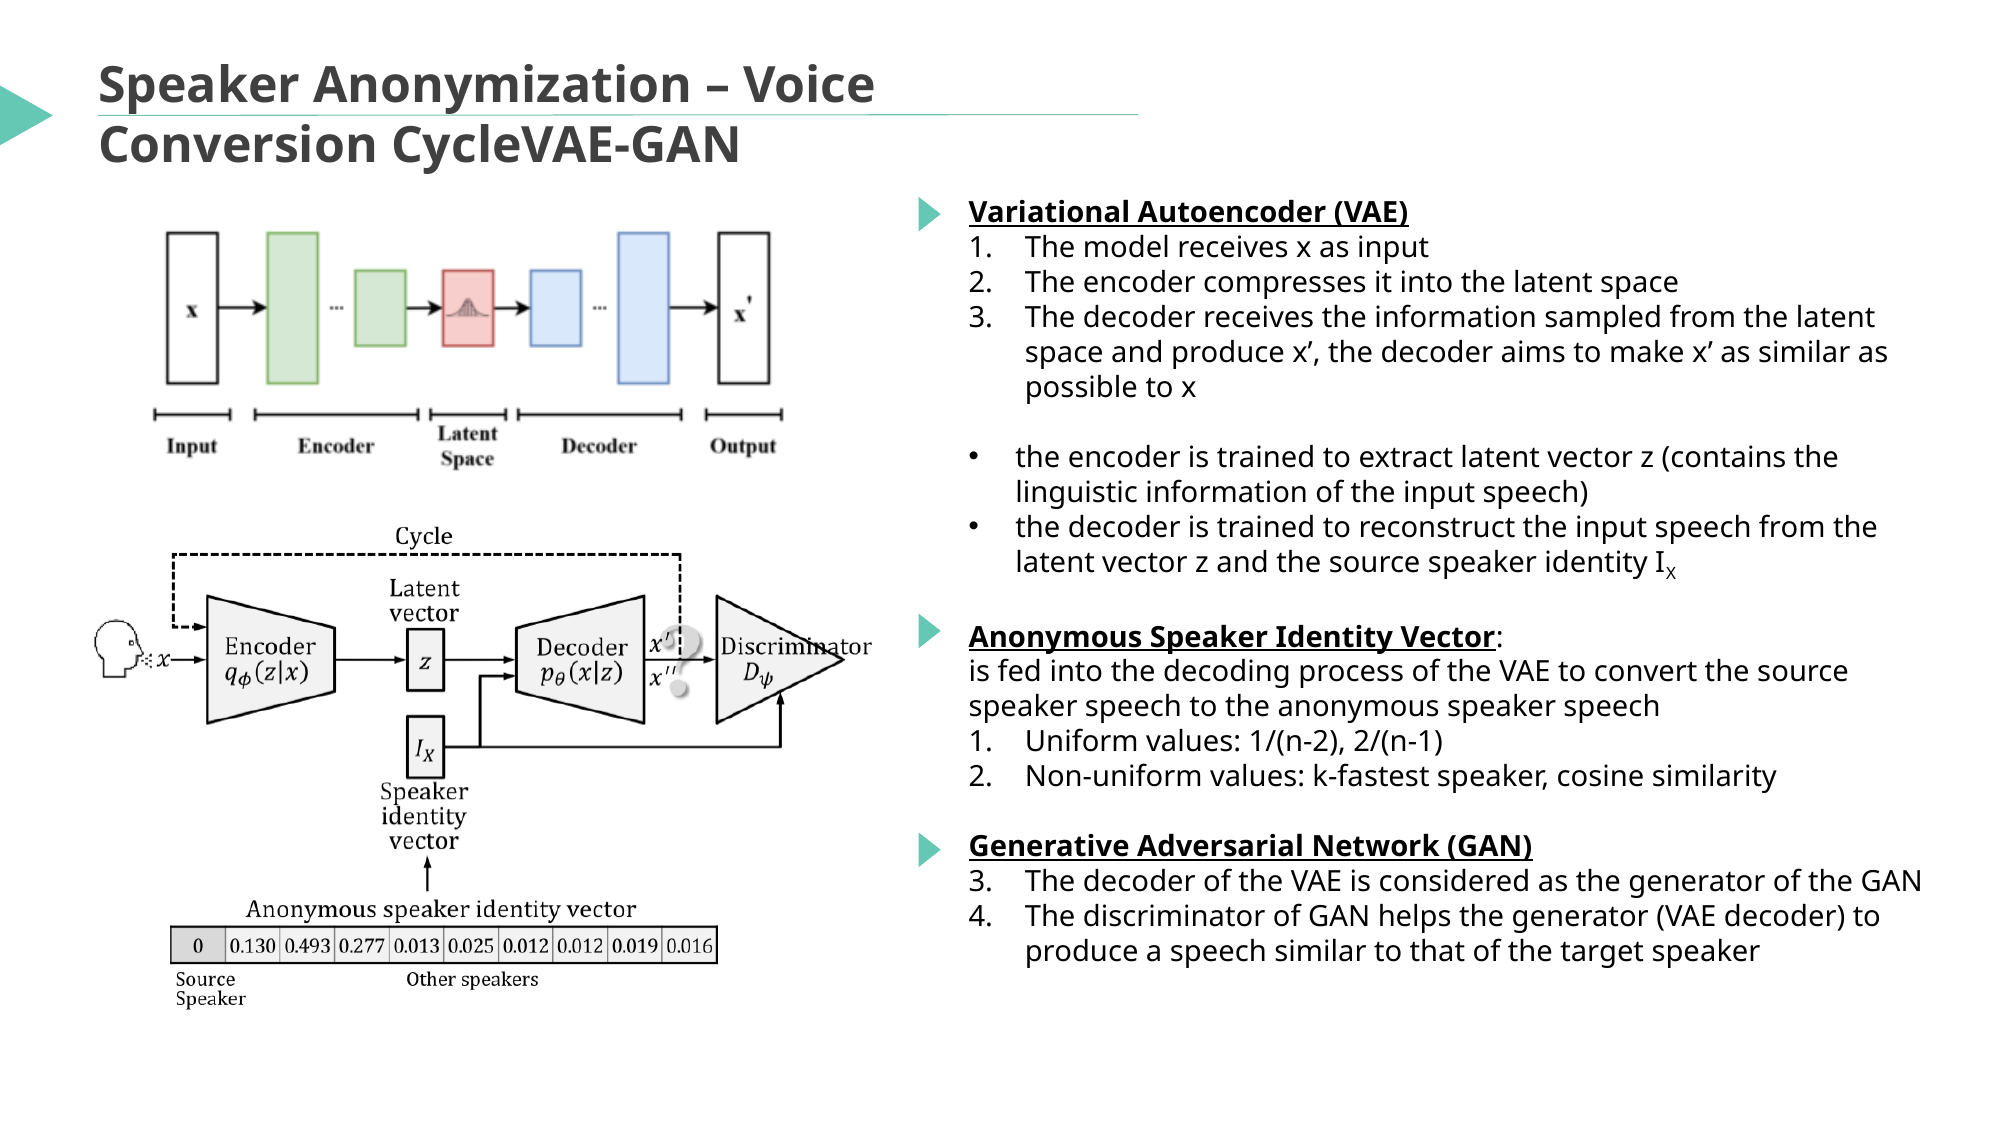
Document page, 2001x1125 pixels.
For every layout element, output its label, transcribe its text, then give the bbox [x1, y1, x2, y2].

text_box [917, 194, 943, 234]
picture [46, 194, 891, 1011]
text_box Variational Autoencoder (VAE) The model receives x as input The encoder compresses it into the latent space The decoder receives the information sampled from the latent space and produce x’, the decoder aims to make x’ as similar as possible to x the encoder is trained to extract latent vector z (contains the linguistic information of the input speech) the decoder is trained to reconstruct the input speech from the latent vector z and the source speaker identity I­X Anonymous Speaker Identity Vector: is fed into the decoding process of the VAE to convert the source speaker speech to the anonymous speaker speech Uniform values: 1/(n-2), 2/(n-1) Non-uniform values: k-fastest speaker, cosine similarity Generative Adversarial Network (GAN) The decoder of the VAE is considered as the generator of the GAN The discriminator of GAN helps the generator (VAE decoder) to produce a speech similar to that of the target speaker [953, 518, 1954, 1080]
text_box [0, 84, 56, 147]
text_box Variational Autoencoder (VAE) The model receives x as input The encoder compresses it into the latent space The decoder receives the information sampled from the latent space and produce x’, the decoder aims to make x’ as similar as possible to x the encoder is trained to extract latent vector z (contains the linguistic information of the input speech) the decoder is trained to reconstruct the input speech from the latent vector z and the source speaker identity I­X Anonymous Speaker Identity Vector: is fed into the decoding process of the VAE to convert the source speaker speech to the anonymous speaker speech Uniform values: 1/(n-2), 2/(n-1) Non-uniform values: k-fastest speaker, cosine similarity Generative Adversarial Network (GAN) The decoder of the VAE is considered as the generator of the GAN The discriminator of GAN helps the generator (VAE decoder) to produce a speech similar to that of the target speaker [953, 186, 1954, 517]
text_box [917, 611, 943, 651]
text_box Speaker Anonymization – Voice Conversion CycleVAE-GAN [98, 52, 1031, 293]
text_box [917, 830, 943, 870]
